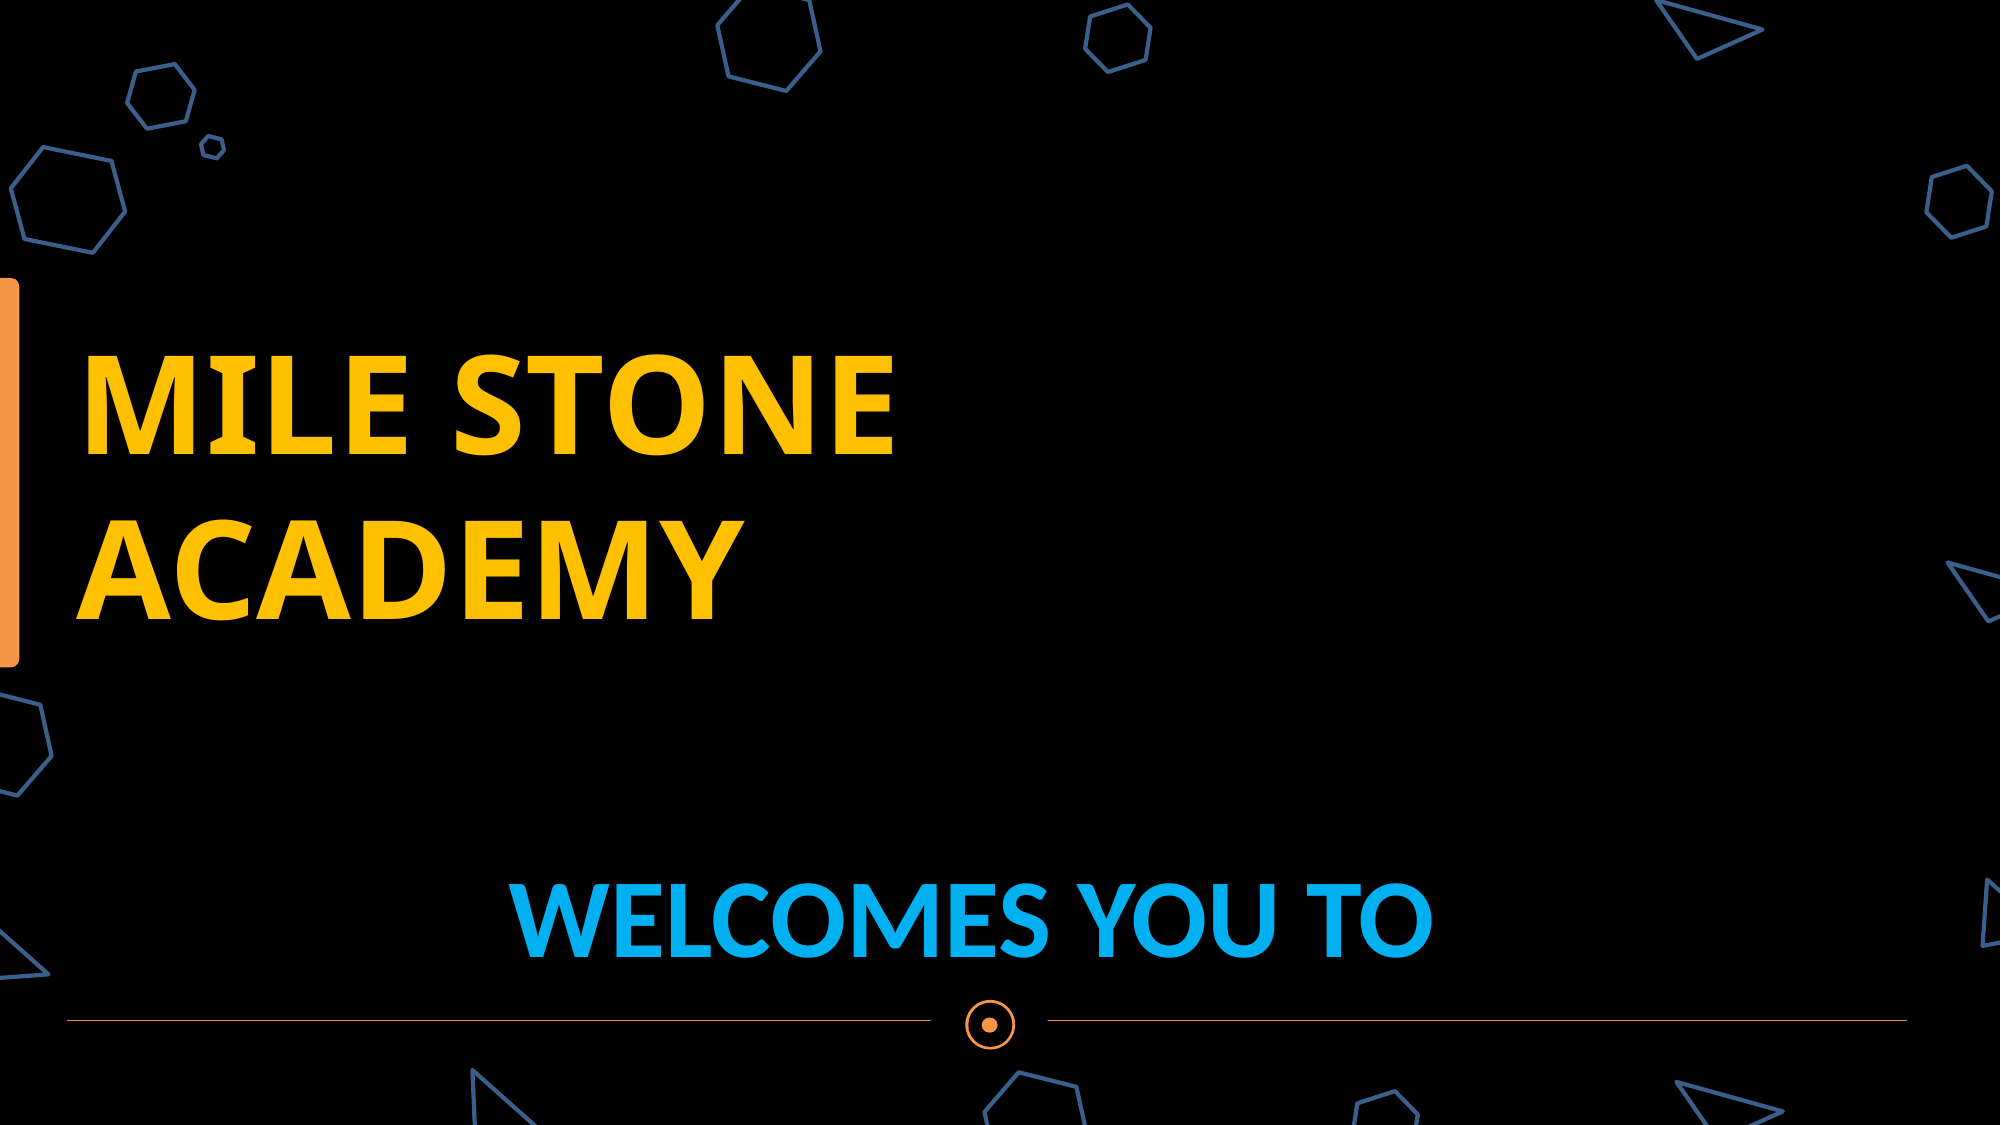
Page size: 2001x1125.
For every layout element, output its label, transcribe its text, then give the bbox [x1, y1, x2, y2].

text_box [1924, 163, 1994, 240]
text_box MILE STONE ACADEMY [61, 309, 976, 854]
text_box [470, 1068, 538, 1125]
text_box [715, 0, 823, 93]
text_box [0, 275, 22, 670]
text_box [8, 144, 128, 255]
text_box [125, 62, 197, 131]
text_box [0, 692, 54, 798]
text_box [493, 1024, 1476, 1029]
text_box [198, 133, 227, 161]
text_box [1980, 877, 2000, 948]
text_box WELCOMES YOU TO [493, 837, 1476, 1020]
text_box [0, 928, 51, 981]
text_box [1674, 1079, 1785, 1125]
text_box WELCOMES YOU TO [493, 1032, 1476, 1122]
text_box [1083, 2, 1153, 75]
text_box [1945, 560, 2000, 624]
text_box [1654, 0, 1765, 61]
